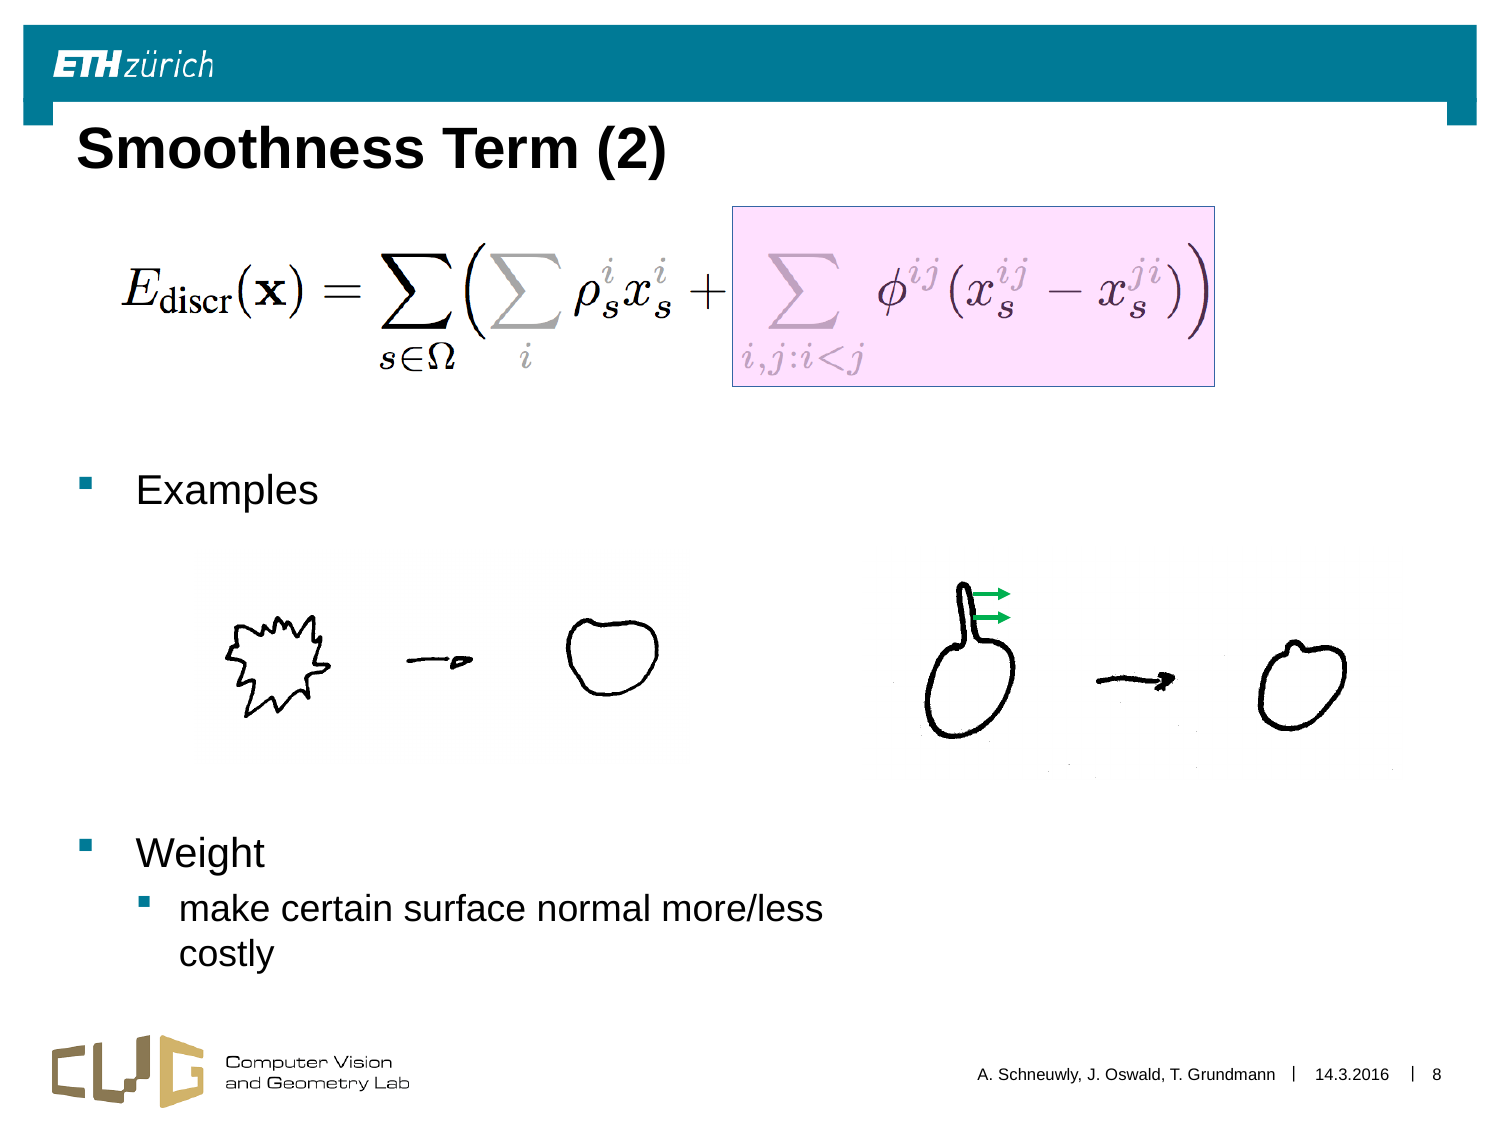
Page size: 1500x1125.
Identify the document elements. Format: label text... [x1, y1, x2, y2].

picture [52, 1035, 409, 1108]
picture [862, 546, 1404, 780]
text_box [488, 231, 1164, 394]
slide_number 8 [1415, 1034, 1459, 1112]
picture [194, 549, 690, 764]
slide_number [1302, 1034, 1403, 1112]
picture [104, 224, 1216, 388]
footer A. Schneuwly, J. Oswald, T. Grundmann [750, 1034, 1277, 1112]
title Smoothness Term (2) [53, 101, 1447, 262]
list Examples Weight make certain surface normal more/less costly [53, 463, 860, 1024]
text_box [732, 206, 1215, 224]
